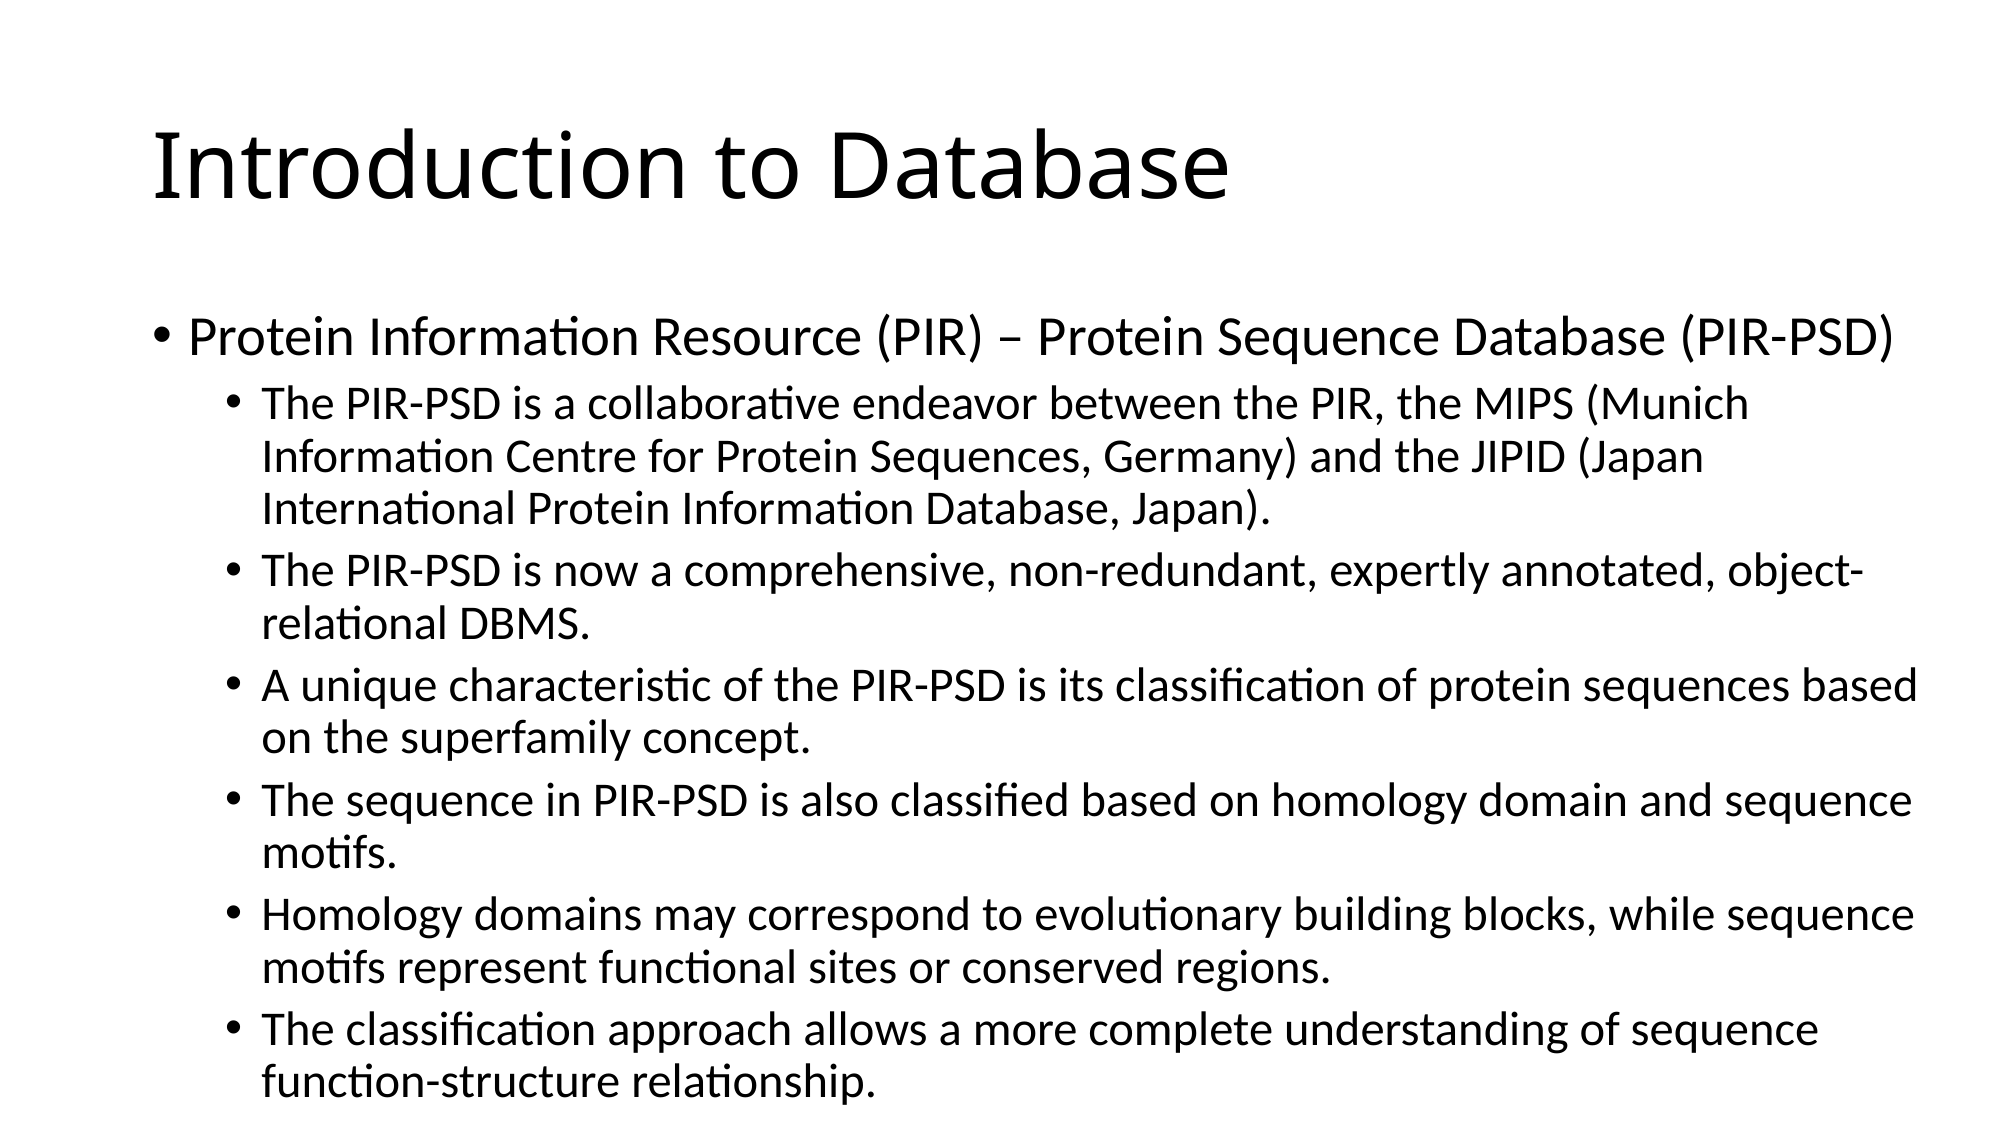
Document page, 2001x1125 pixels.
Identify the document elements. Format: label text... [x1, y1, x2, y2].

title Introduction to Database [137, 59, 1863, 278]
list Protein Information Resource (PIR) – Protein Sequence Database (PIR-PSD) The PIR-PSD is a collaborative endeavor between the PIR, the MIPS (Munich Information Centre for Protein Sequences, Germany) and the JIPID (Japan International Protein Information Database, Japan). The PIR-PSD is now a comprehensive, non-redundant, expertly annotated, object-relational DBMS. A unique characteristic of the PIR-PSD is its classification of protein sequences based on the superfamily concept. The sequence in PIR-PSD is also classified based on homology domain and sequence motifs. Homology domains may correspond to evolutionary building blocks, while sequence motifs represent functional sites or conserved regions. The classification approach allows a more complete understanding of sequence function-structure relationship. [137, 299, 1937, 1125]
